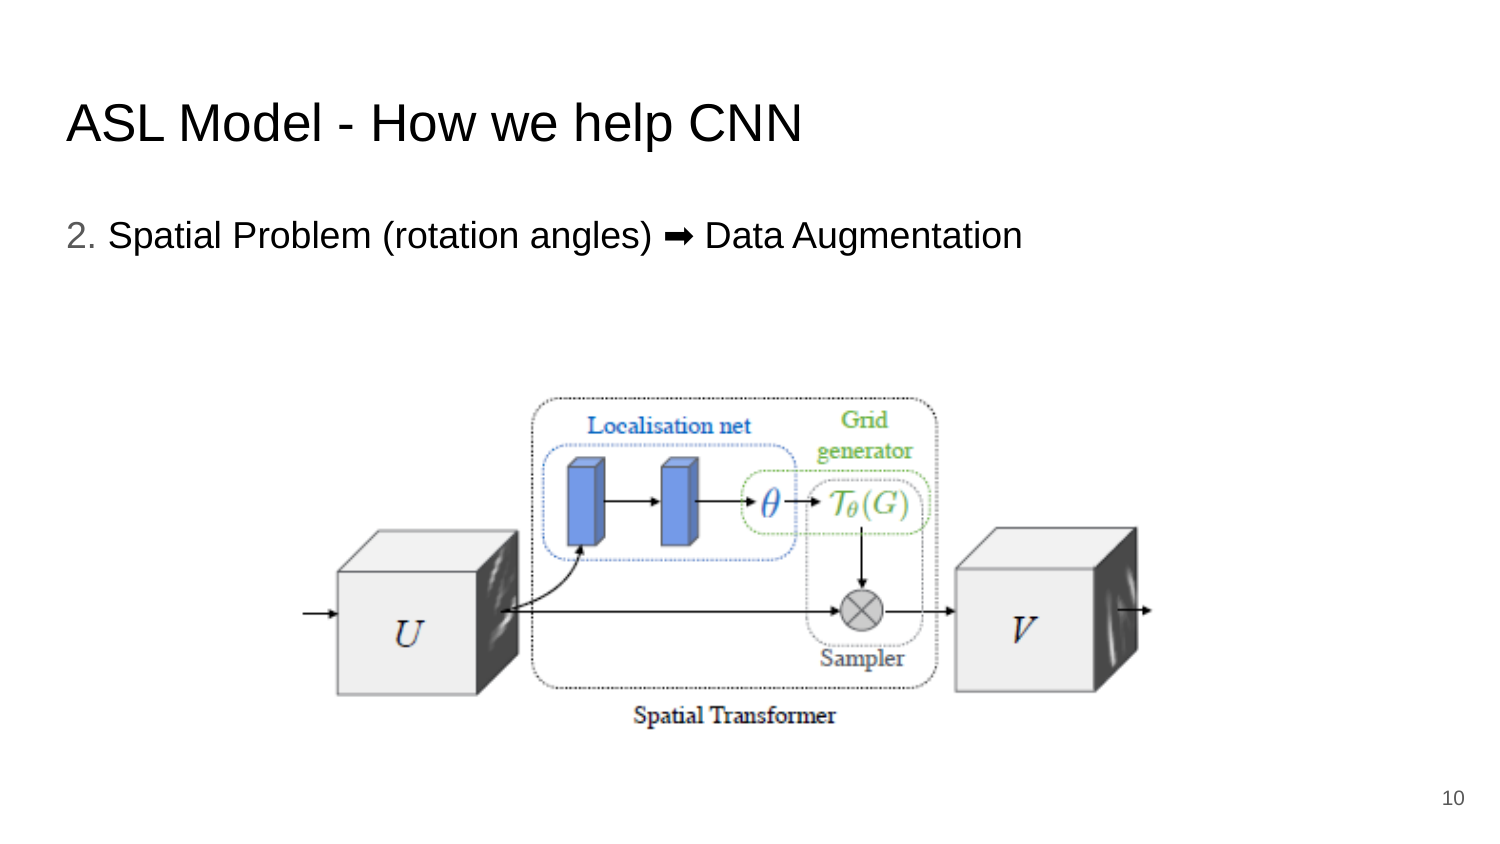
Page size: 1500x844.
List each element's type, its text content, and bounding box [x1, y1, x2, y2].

picture [266, 353, 1179, 758]
slide_number ‹#› [1389, 764, 1480, 830]
list 2. Spatial Problem (rotation angles) ➡ Data Augmentation [51, 189, 1449, 750]
title ASL Model - How we help CNN [51, 72, 1449, 167]
